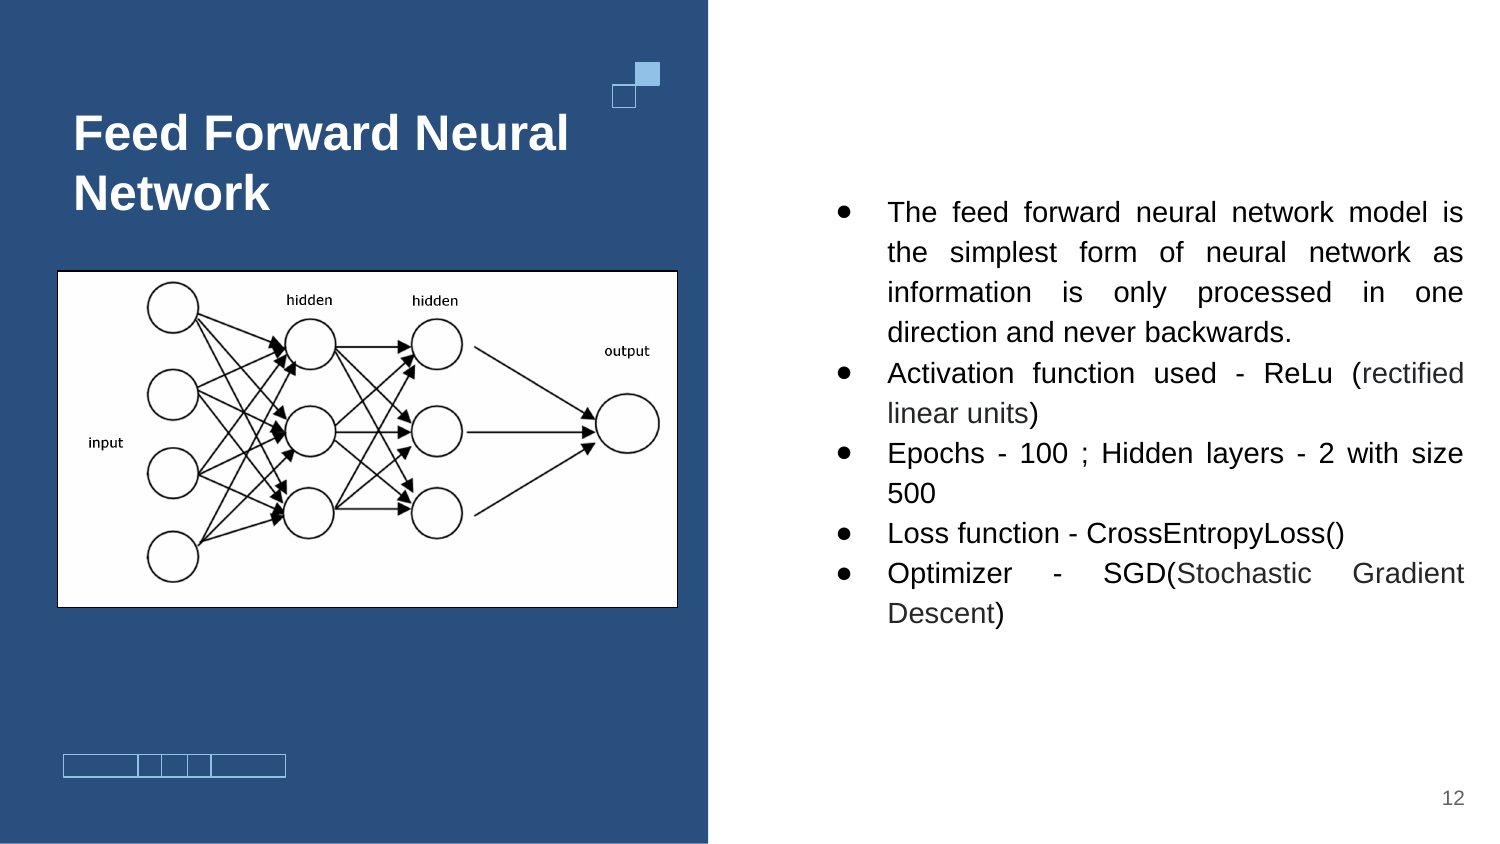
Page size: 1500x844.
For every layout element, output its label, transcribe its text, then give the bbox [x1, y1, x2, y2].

title Feed Forward Neural Network [58, 85, 667, 244]
slide_number ‹#› [1389, 764, 1480, 830]
list The feed forward neural network model is the simplest form of neural network as information is only processed in one direction and never backwards. Activation function used - ReLu (rectified linear units) Epochs - 100 ; Hidden layers - 2 with size 500 Loss function - CrossEntropyLoss() Optimizer - SGD(Stochastic Gradient Descent) [722, 141, 1480, 642]
picture [57, 271, 677, 608]
